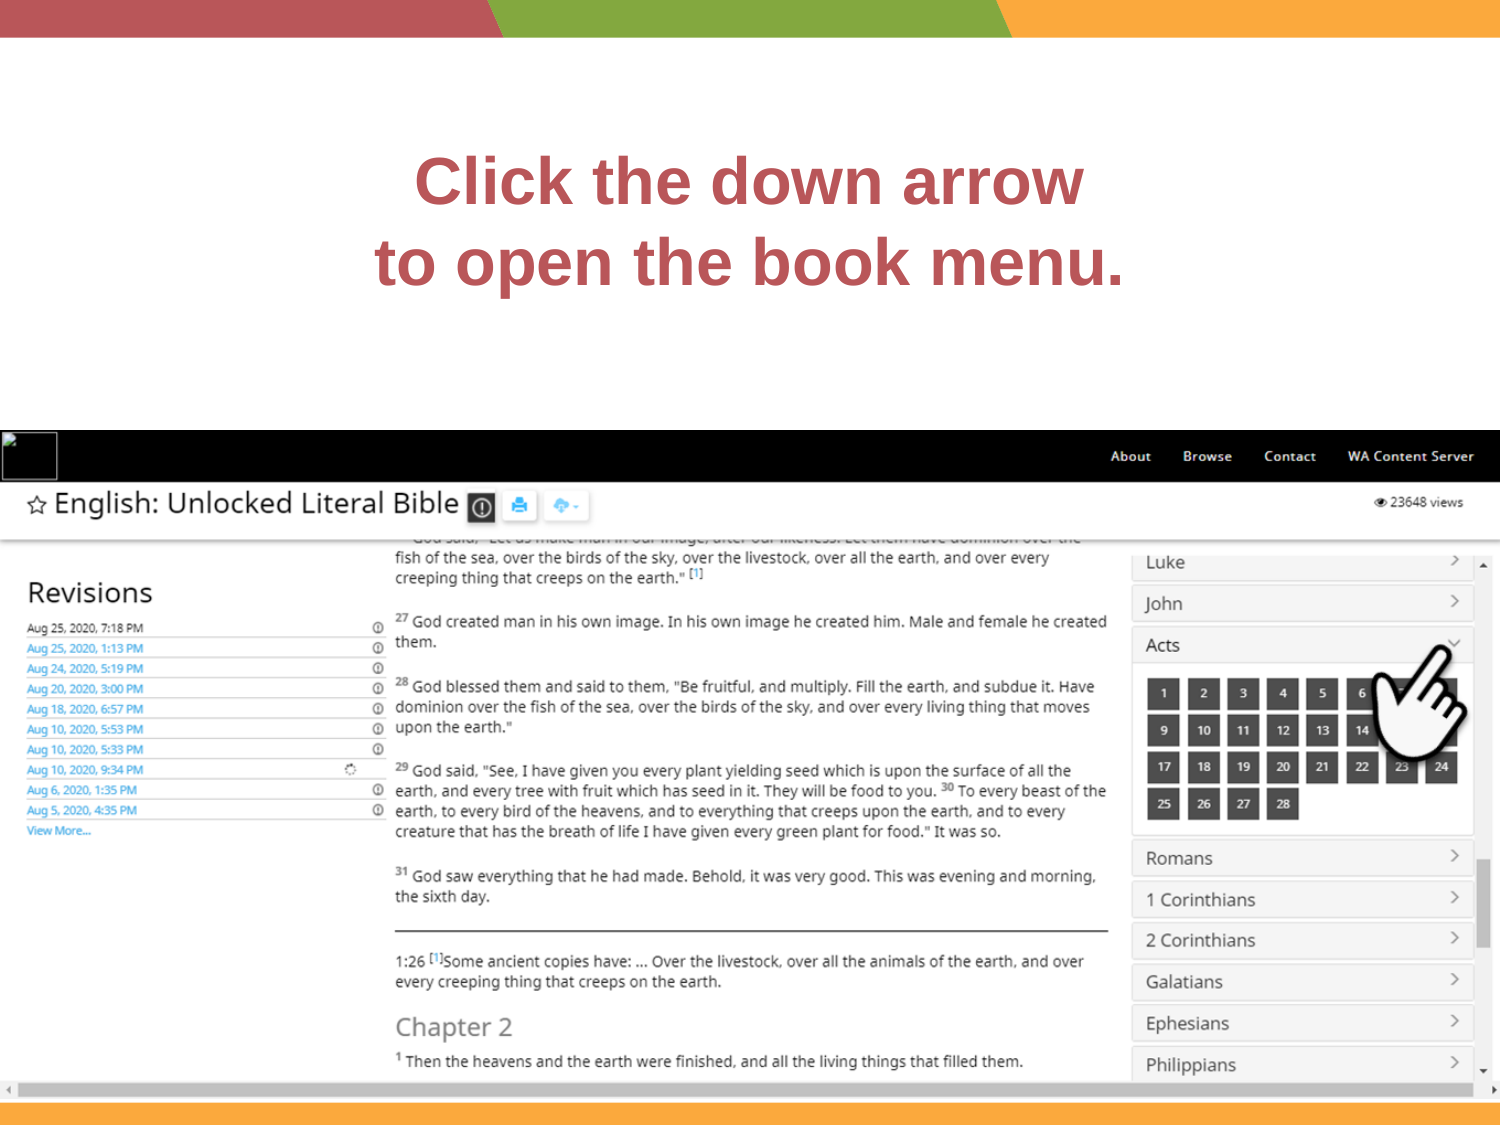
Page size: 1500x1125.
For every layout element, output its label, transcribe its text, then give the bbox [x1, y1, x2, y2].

title Click the down arrow to open the book menu. [103, 130, 1397, 268]
picture [0, 430, 1500, 1099]
